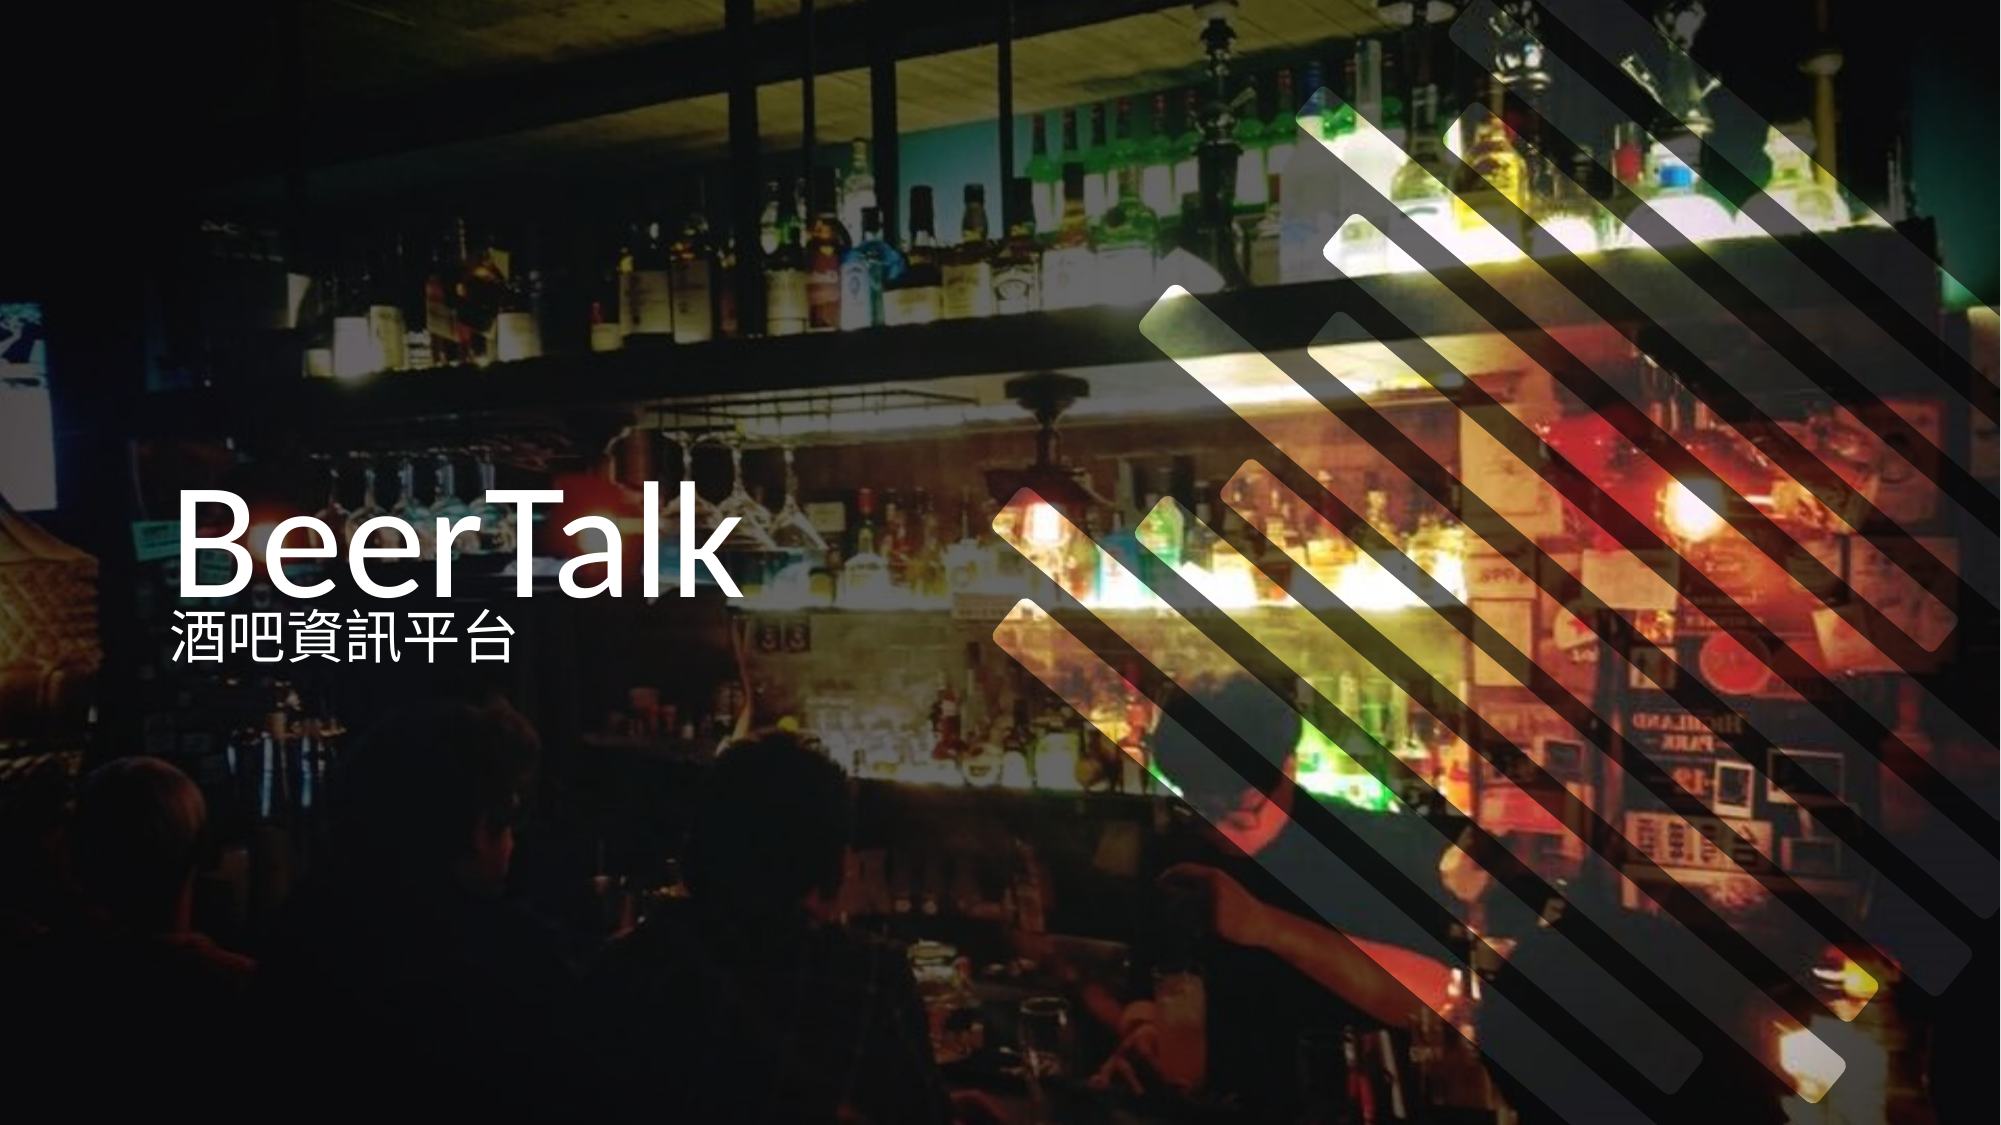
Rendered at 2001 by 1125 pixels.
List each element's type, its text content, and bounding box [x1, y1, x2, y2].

text_box BeerTalk [155, 423, 1414, 638]
text_box 酒吧資訊平台 [155, 593, 760, 679]
picture [0, 0, 2001, 1125]
